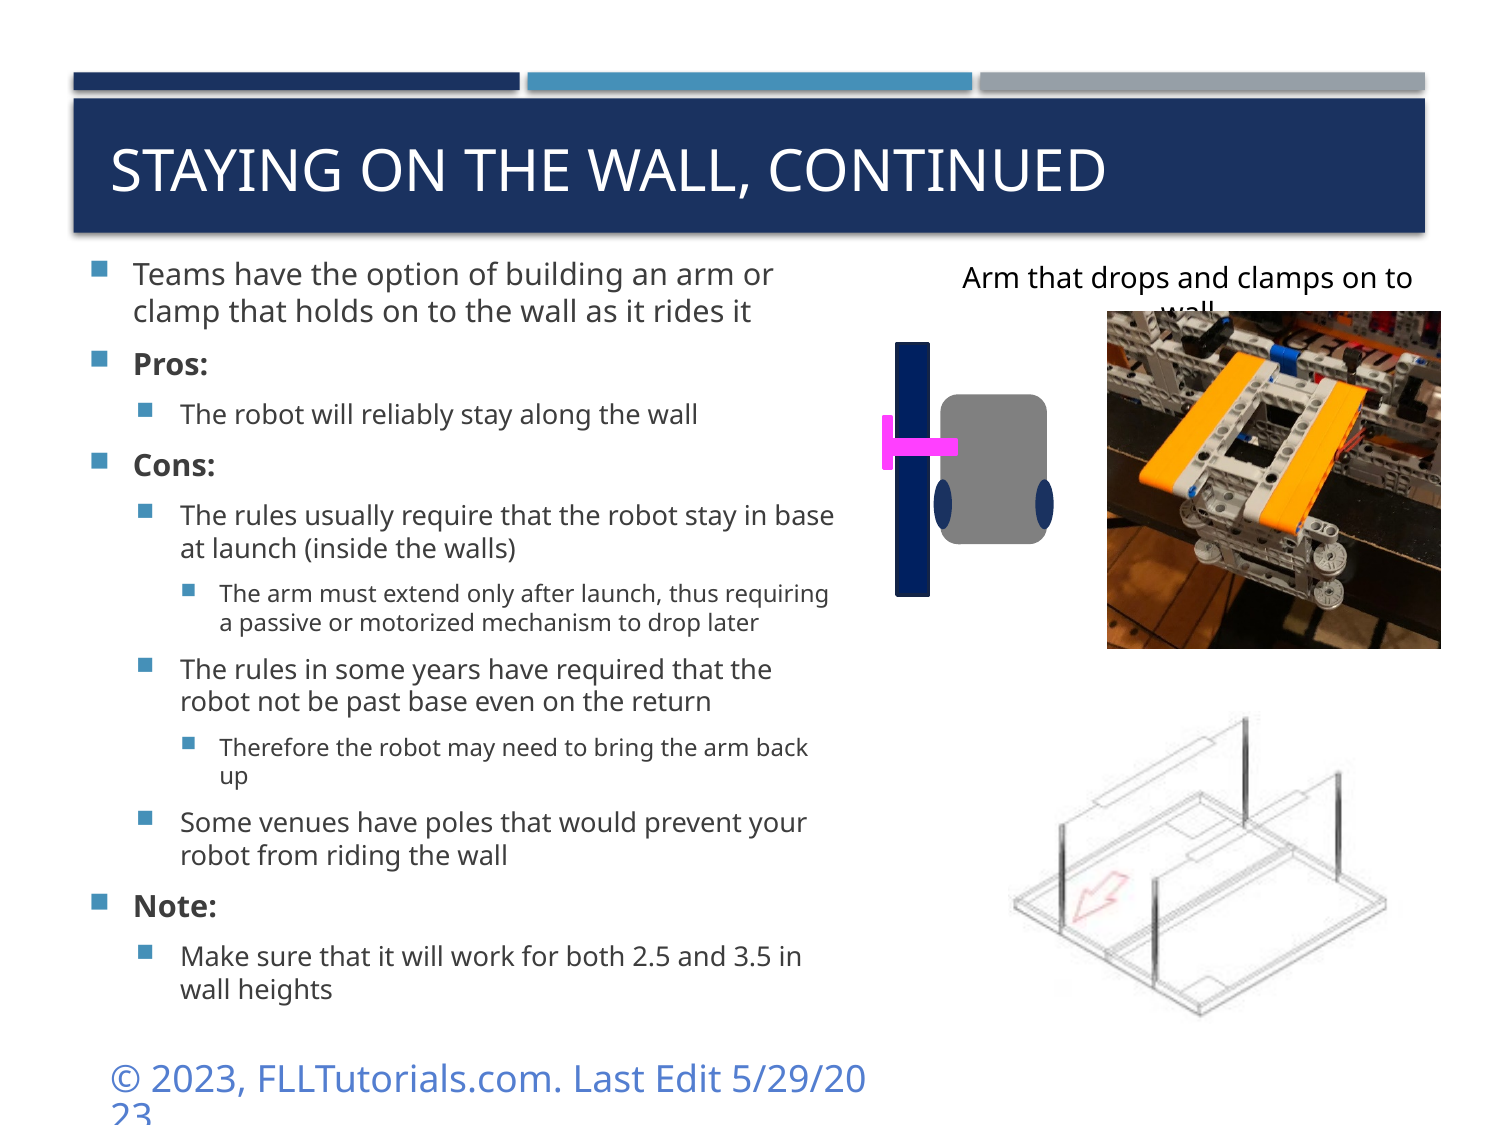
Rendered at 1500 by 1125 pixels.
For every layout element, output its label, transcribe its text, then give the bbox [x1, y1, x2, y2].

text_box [896, 342, 1055, 596]
text_box Arm that drops and clamps on to wall [924, 251, 1452, 337]
picture [1107, 311, 1441, 650]
picture [1007, 711, 1404, 1024]
list Teams have the option of building an arm or clamp that holds on to the wall as it rides it Pros: The robot will reliably stay along the wall Cons: The rules usually require that the robot stay in base at launch (inside the walls) The arm must extend only after launch, thus requiring a passive or motorized mechanism to drop later The rules in some years have required that the robot not be past base even on the return Therefore the robot may need to bring the arm back up Some venues have poles that would prevent your robot from riding the wall Note: Make sure that it will work for both 2.5 and 3.5 in wall heights [73, 246, 857, 1024]
text_box [882, 415, 890, 470]
footer © 2023, FLLTutorials.com. Last Edit 5/29/2023 [95, 1047, 895, 1108]
title Staying on the wall, continued [95, 112, 1406, 211]
